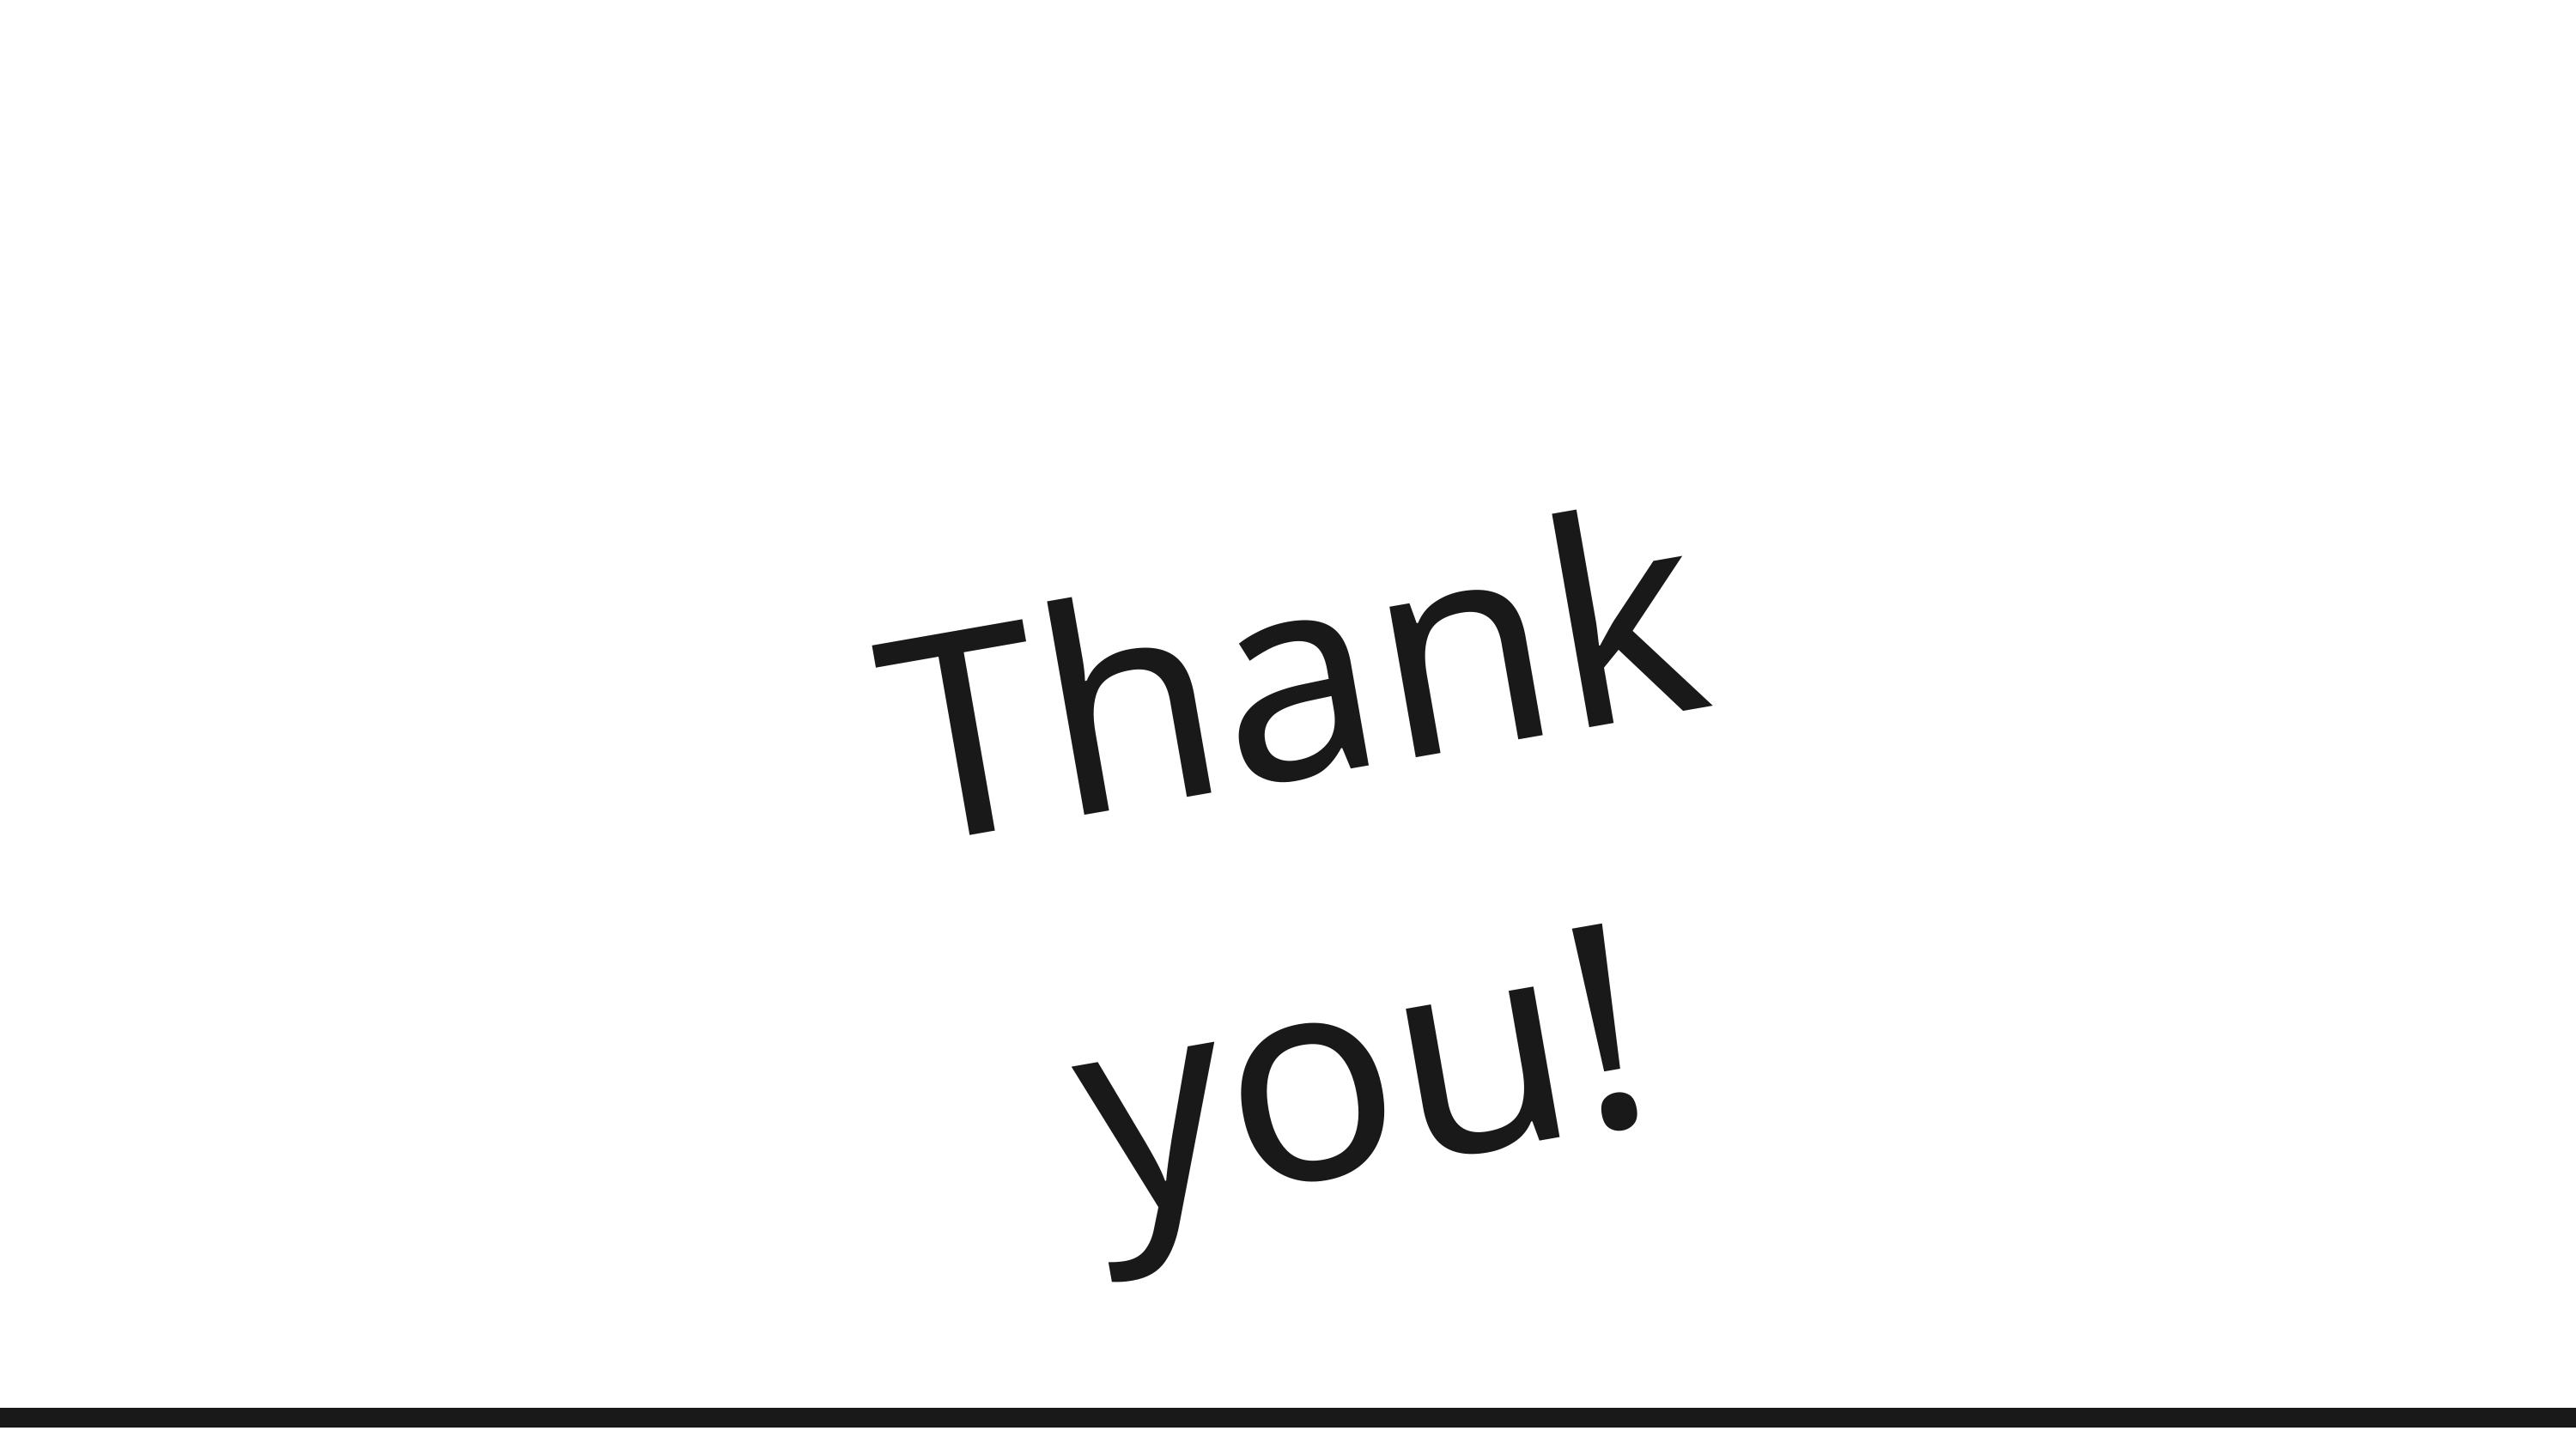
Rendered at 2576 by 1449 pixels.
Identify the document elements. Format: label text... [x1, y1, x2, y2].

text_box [0, 1409, 2576, 1427]
text_box Thank you! [803, 361, 1838, 1304]
